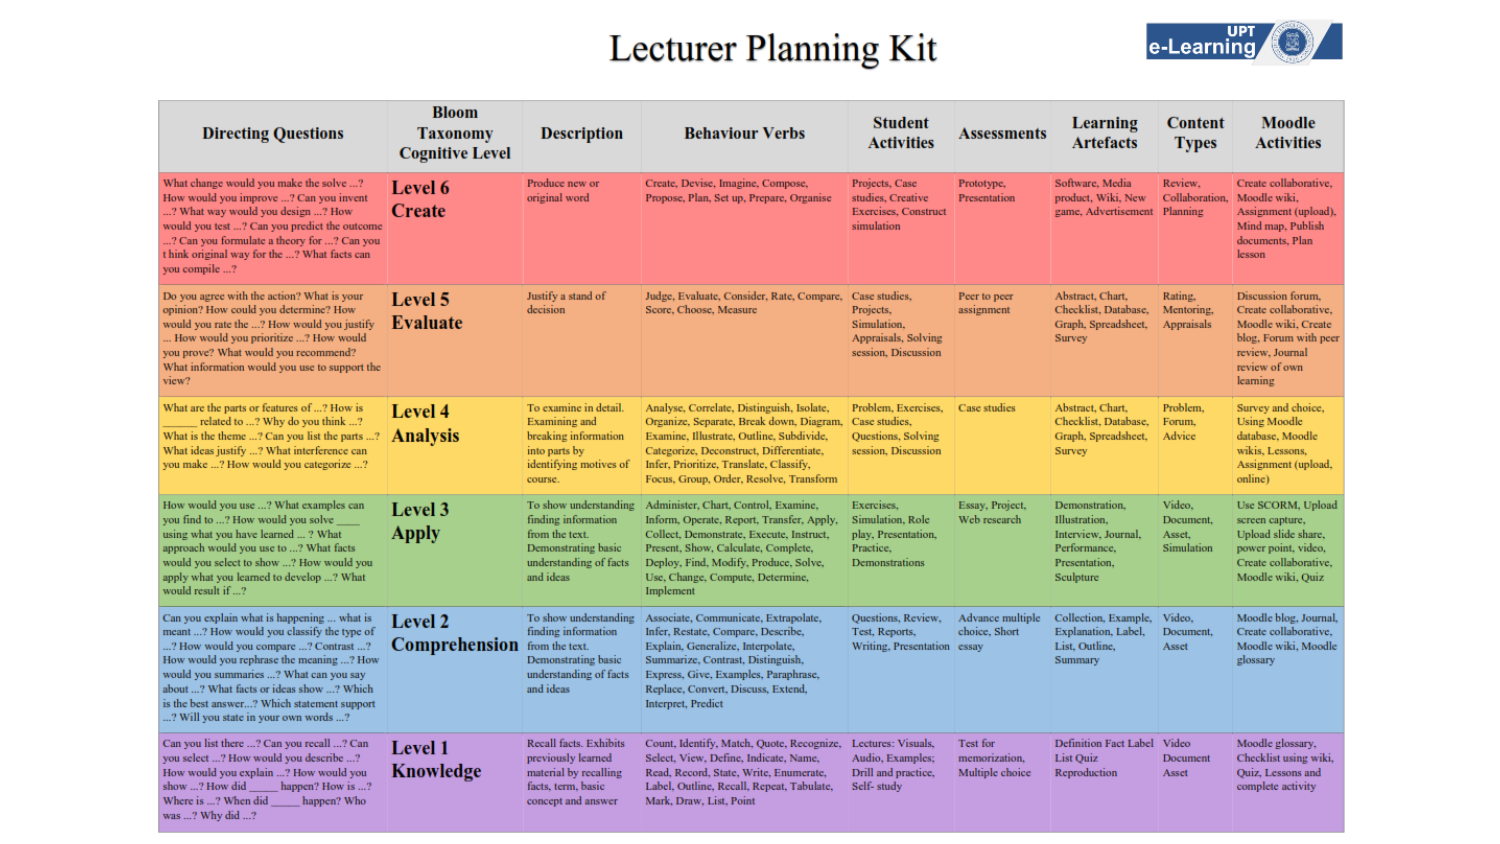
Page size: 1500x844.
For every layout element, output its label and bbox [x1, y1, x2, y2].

picture [127, 0, 1373, 844]
